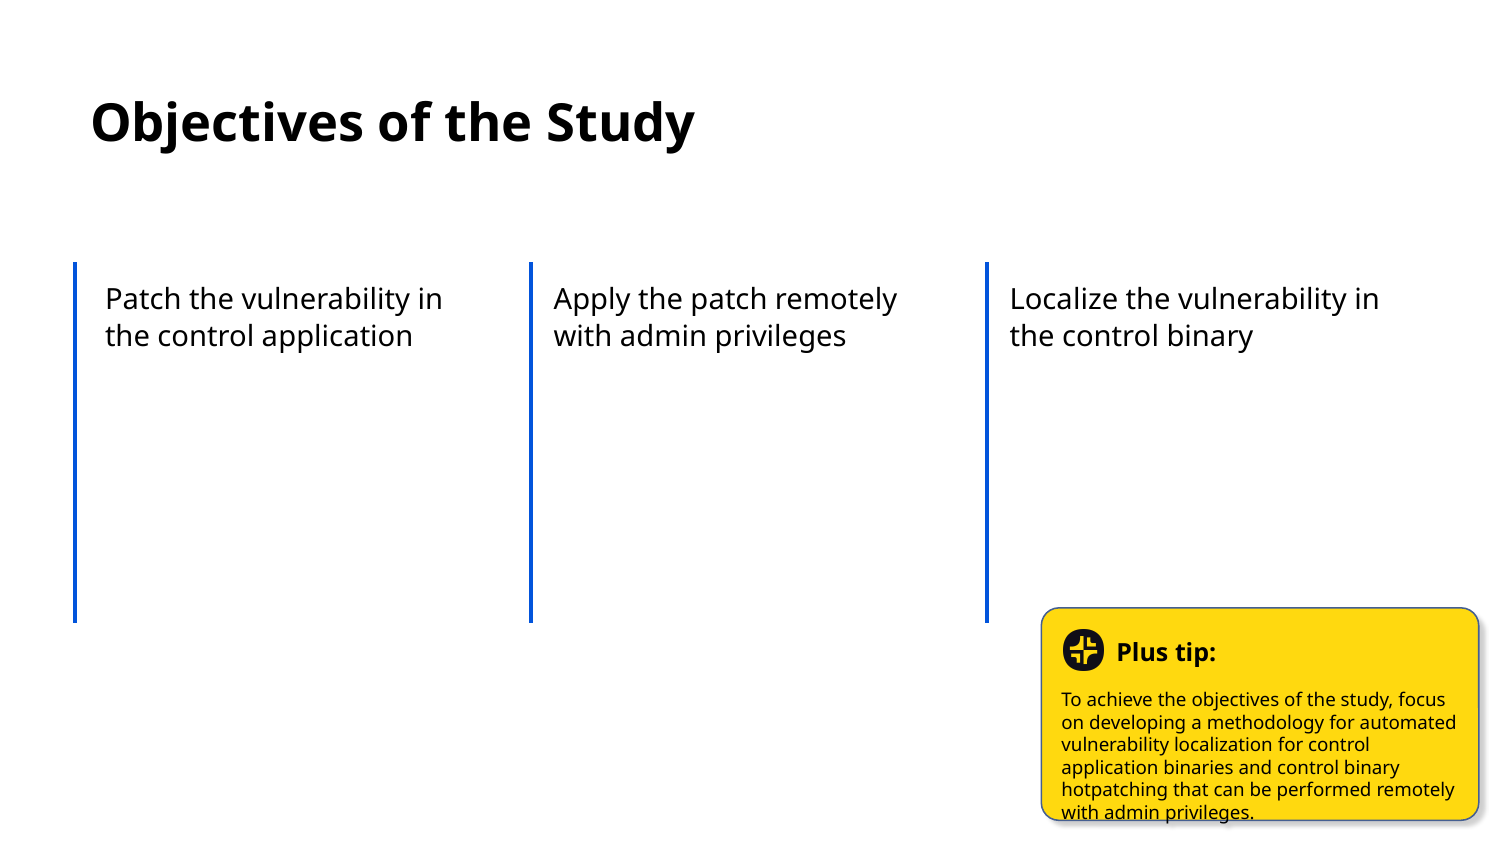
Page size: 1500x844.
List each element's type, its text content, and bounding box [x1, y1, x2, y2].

title Objectives of the Study [75, 72, 1425, 167]
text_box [1041, 607, 1480, 821]
list Localize the vulnerability in the control binary [989, 263, 1415, 622]
list Apply the patch remotely with admin privileges [533, 263, 959, 622]
list Patch the vulnerability in the control application [77, 263, 503, 622]
